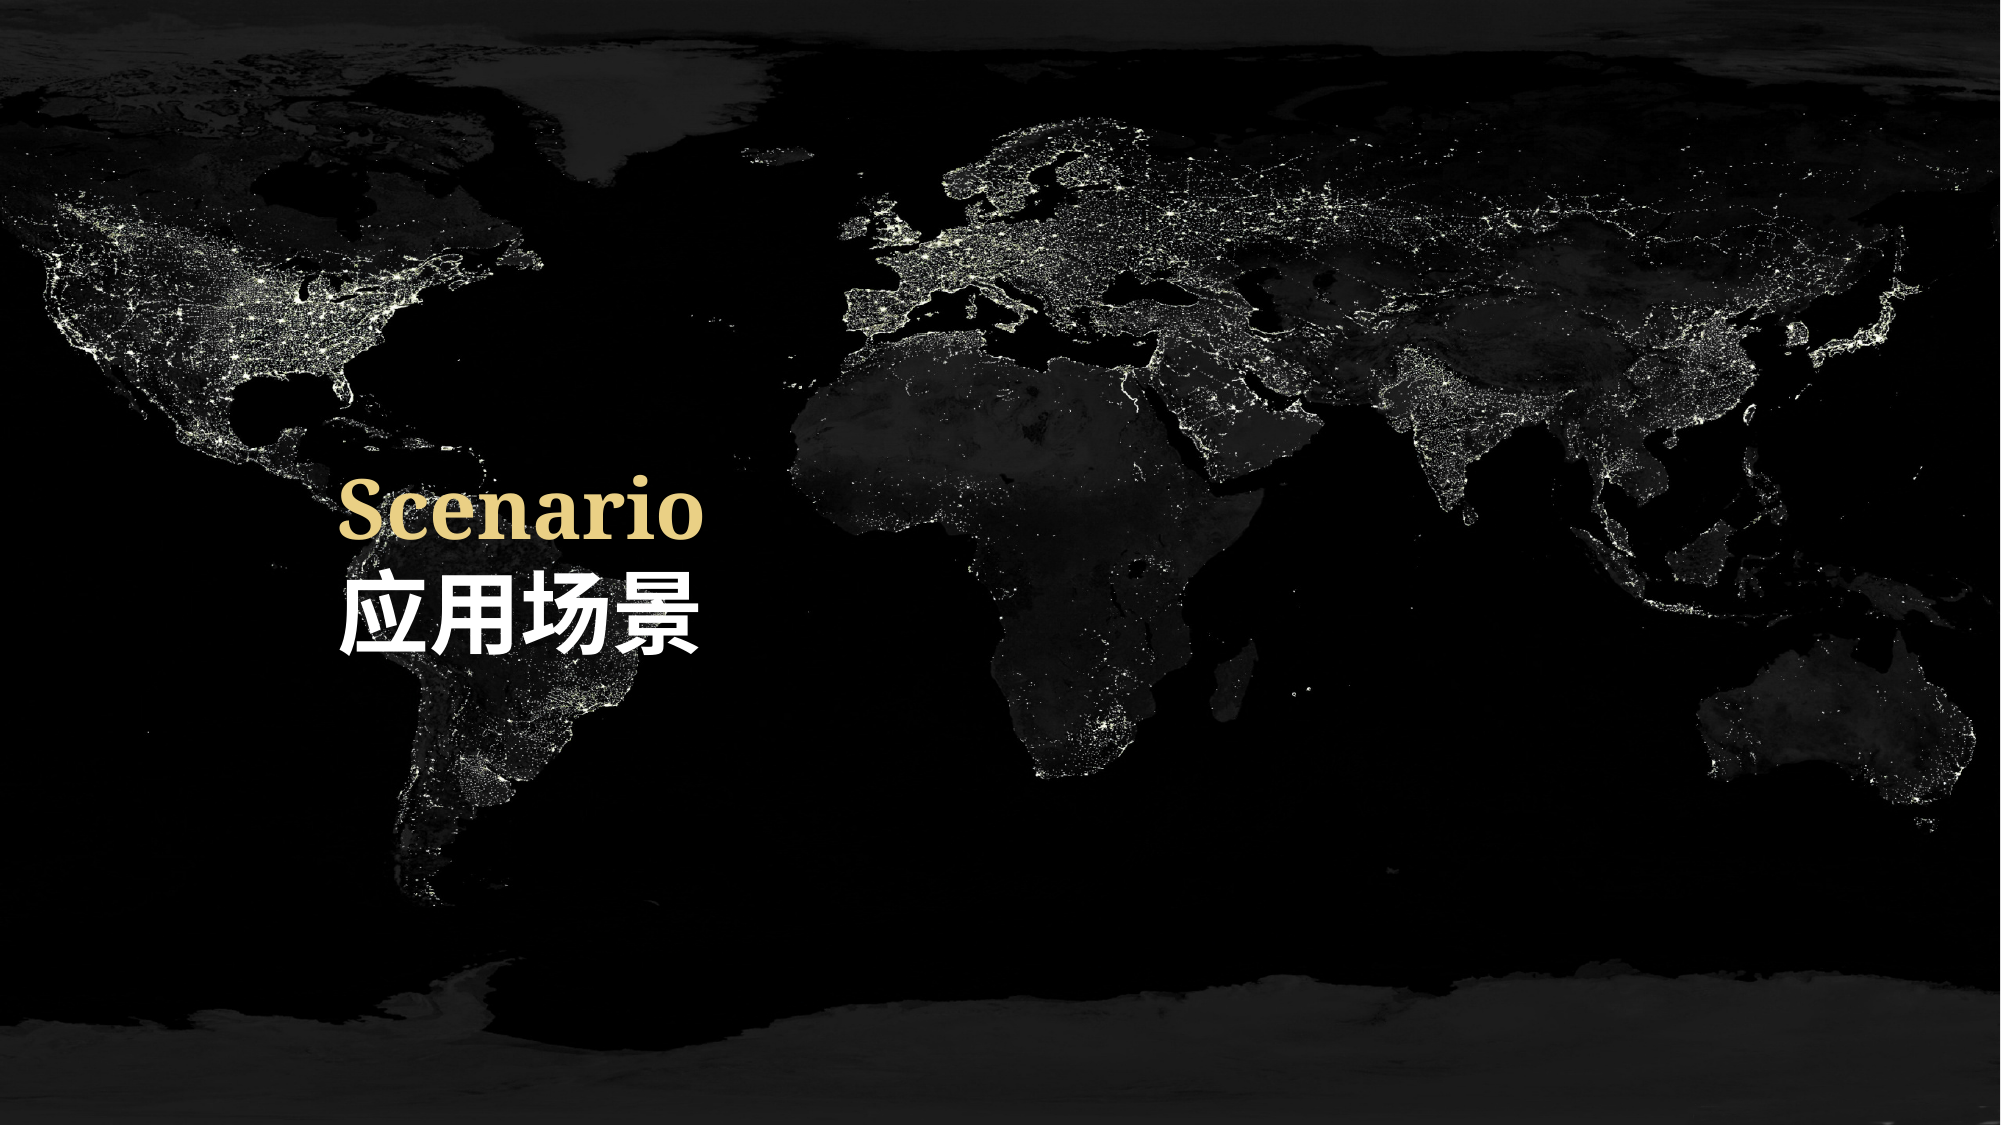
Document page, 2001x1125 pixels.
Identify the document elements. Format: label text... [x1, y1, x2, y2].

picture [0, 0, 2001, 1125]
text_box Scenario 应用场景 [317, 446, 847, 677]
